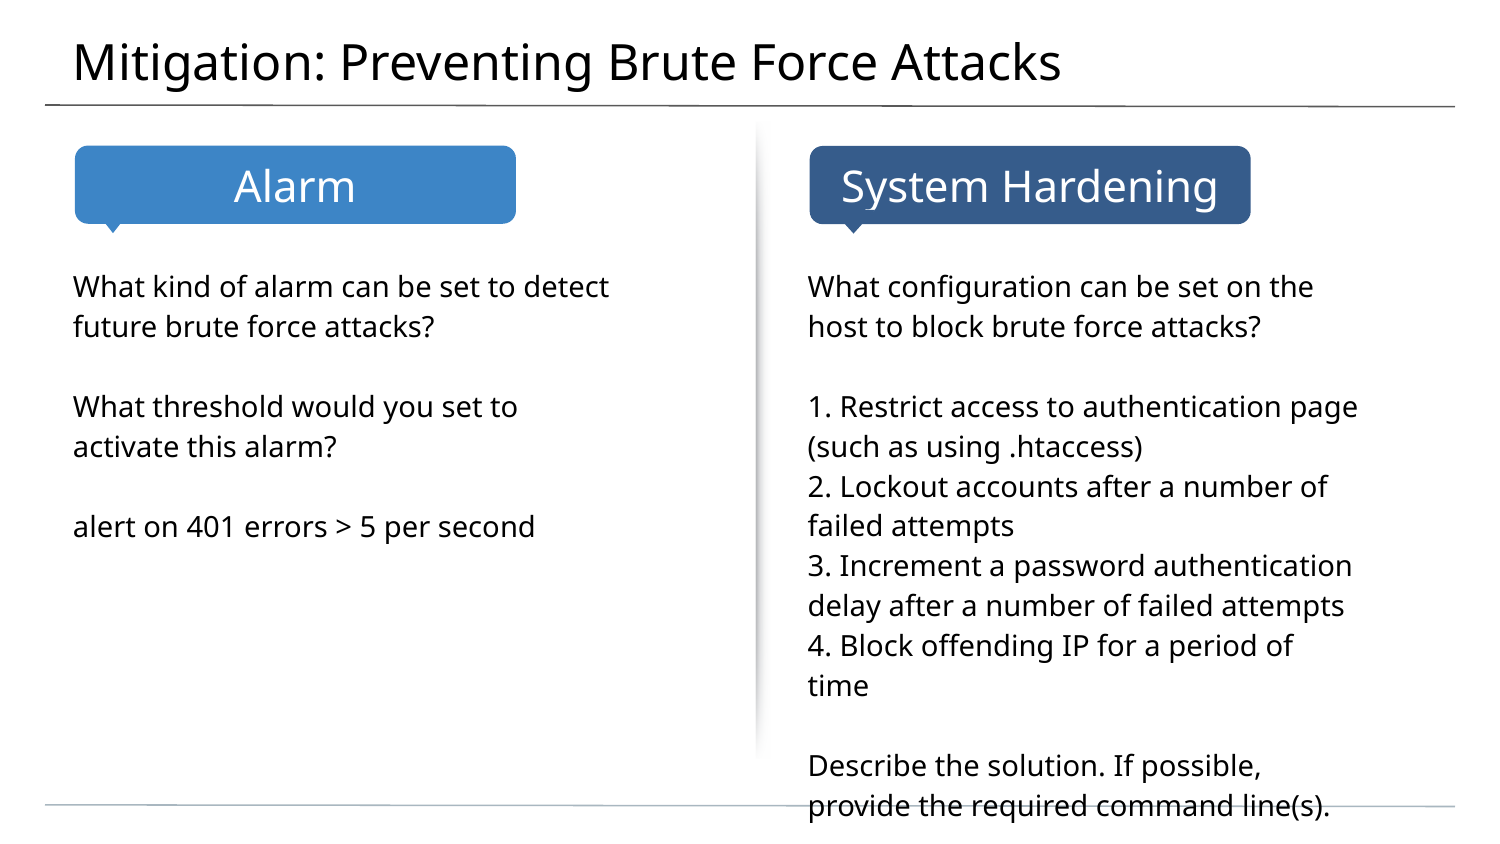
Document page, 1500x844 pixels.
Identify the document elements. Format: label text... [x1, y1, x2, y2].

subtitle What kind of alarm can be set to detect future brute force attacks? What threshold would you set to activate this alarm? alert on 401 errors > 5 per second [0, 262, 704, 805]
title Mitigation: Preventing Brute Force Attacks [0, 0, 1500, 88]
subtitle What configuration can be set on the host to block brute force attacks? 1. Restrict access to authentication page (such as using .htaccess) 2. Lockout accounts after a number of failed attempts 3. Increment a password authentication delay after a number of failed attempts 4. Block offending IP for a period of time Describe the solution. If possible, provide the required command line(s). [732, 263, 1438, 805]
picture [703, 107, 839, 782]
